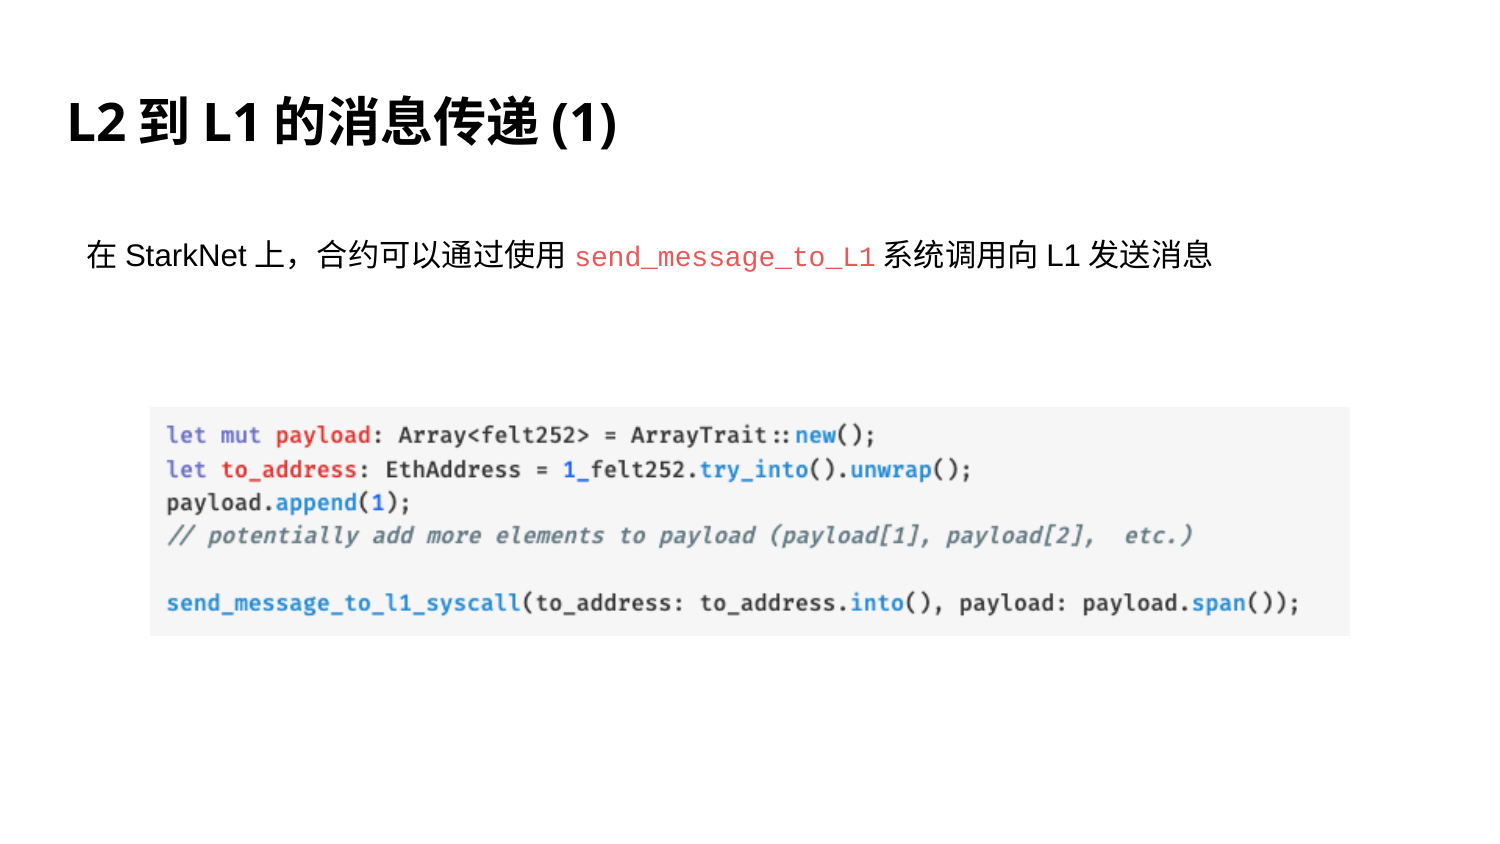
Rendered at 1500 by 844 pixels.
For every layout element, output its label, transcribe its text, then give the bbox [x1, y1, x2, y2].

text_box 在StarkNet上，合约可以通过使用send_message_to_L1系统调用向L1发送消息 [71, 219, 1351, 288]
picture [149, 406, 1351, 636]
title L2到L1的消息传递(1) [51, 72, 1449, 167]
